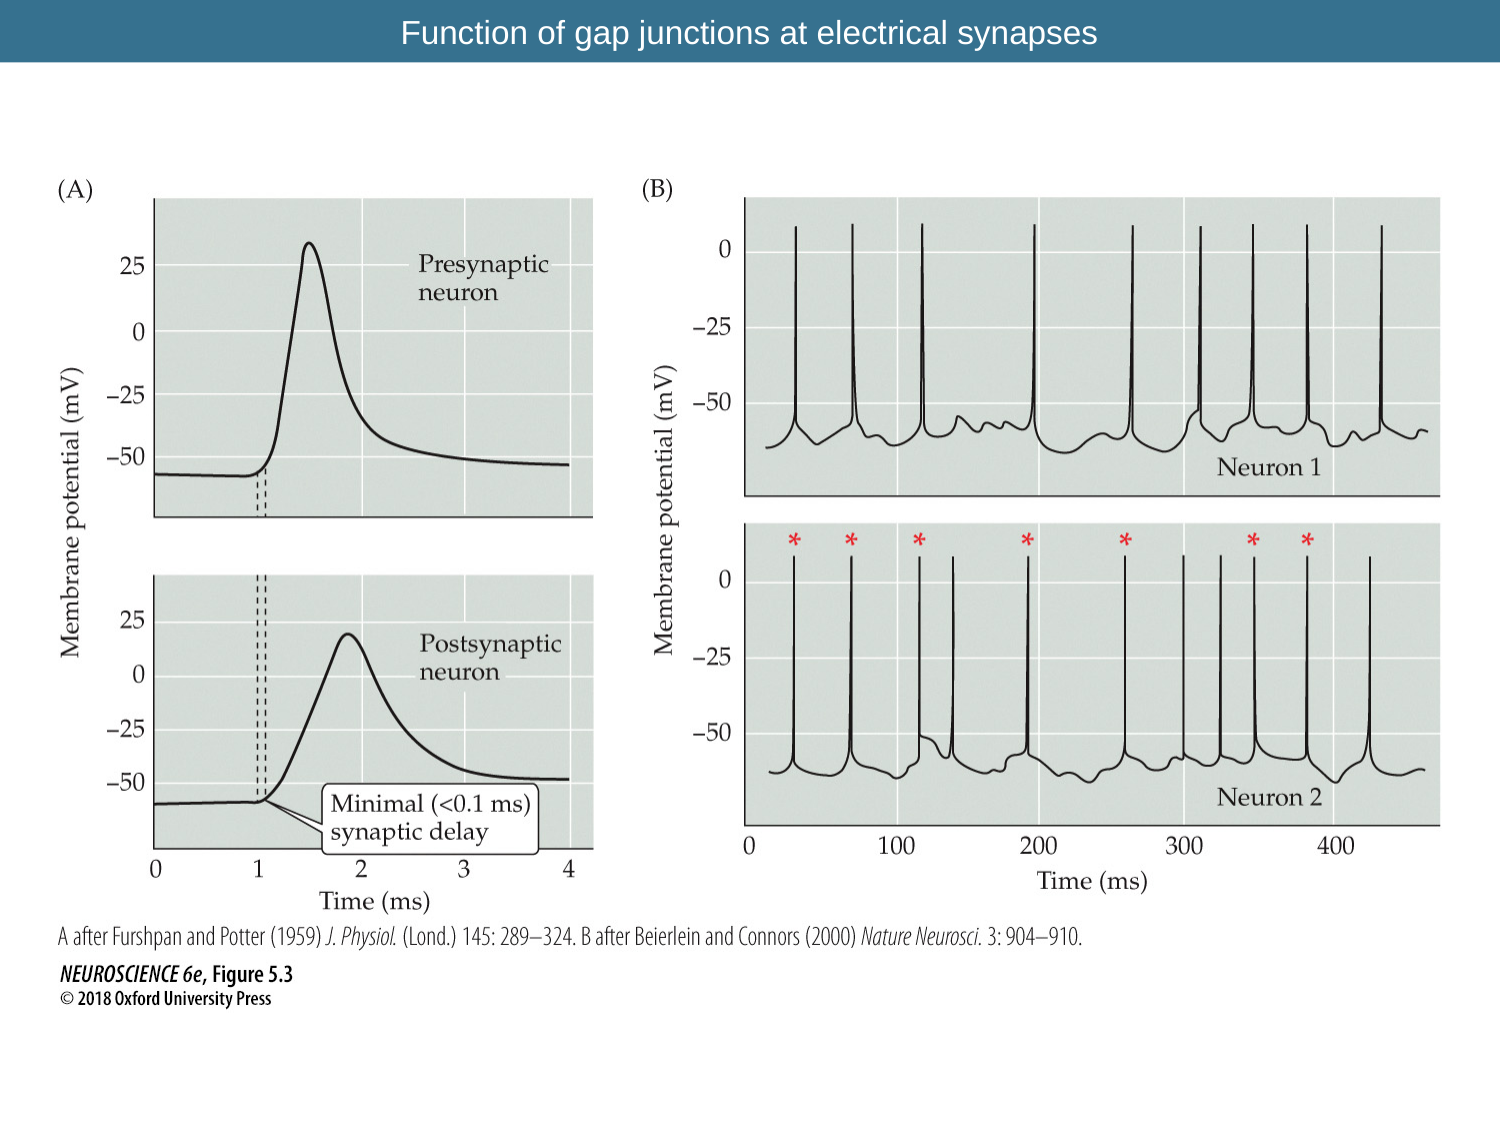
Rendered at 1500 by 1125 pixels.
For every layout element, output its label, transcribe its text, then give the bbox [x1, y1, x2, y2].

title Function of gap junctions at electrical synapses [0, 0, 1500, 63]
picture [49, 167, 1451, 1013]
